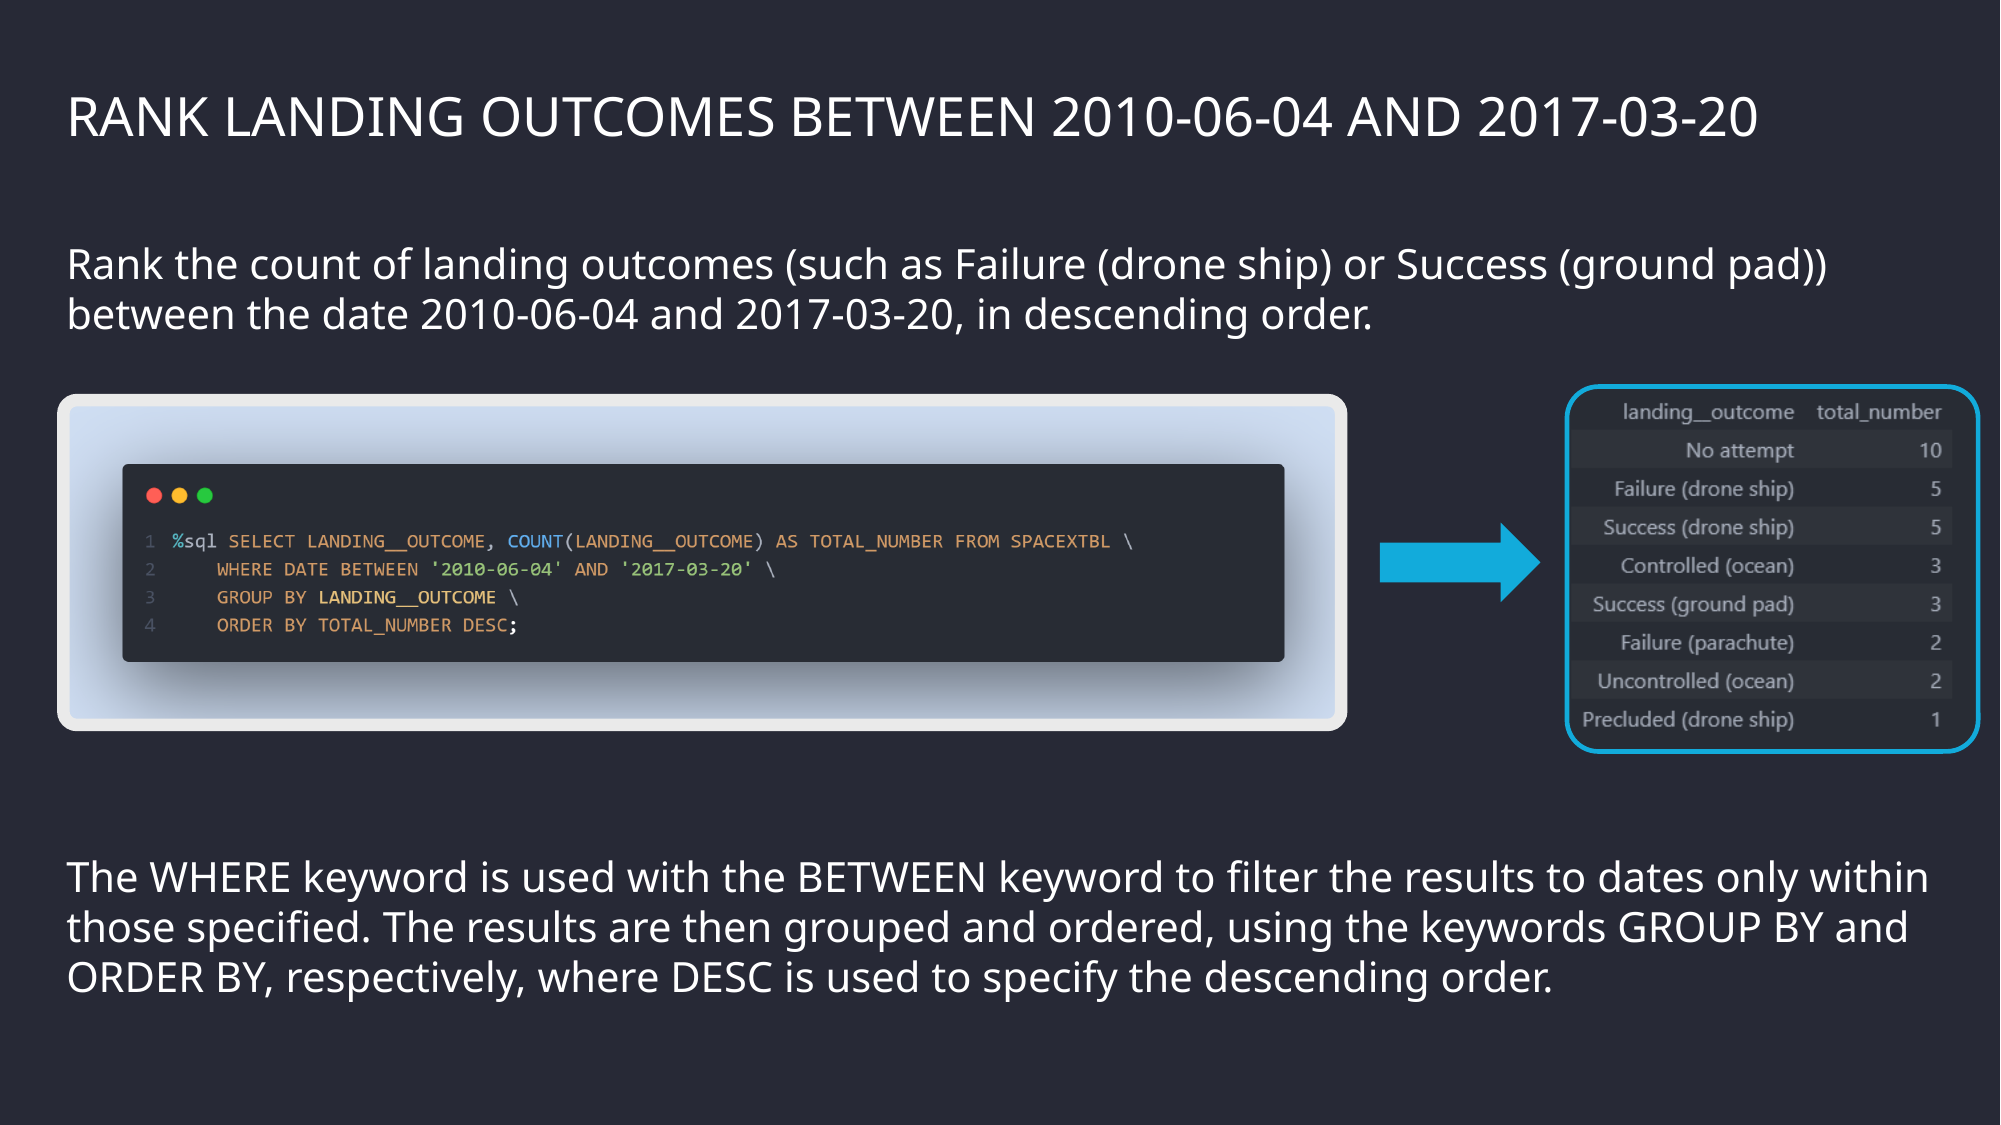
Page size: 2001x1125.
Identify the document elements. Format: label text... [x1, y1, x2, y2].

picture [1566, 386, 1979, 752]
text_box [1378, 520, 1542, 605]
text_box Rank the count of landing outcomes (such as Failure (drone ship) or Success (ground pad)) between the date 2010-06-04 and 2017-03-20, in descending order. The WHERE keyword is used with the BETWEEN keyword to filter the results to dates only within those specified. The results are then grouped and ordered, using the keywords GROUP BY and ORDER BY, respectively, where DESC is used to specify the descending order. [66, 237, 1938, 1050]
picture [63, 400, 1342, 725]
text_box Rank Landing Outcomes Between 2010-06-04 and 2017-03-20 [66, 89, 1863, 149]
